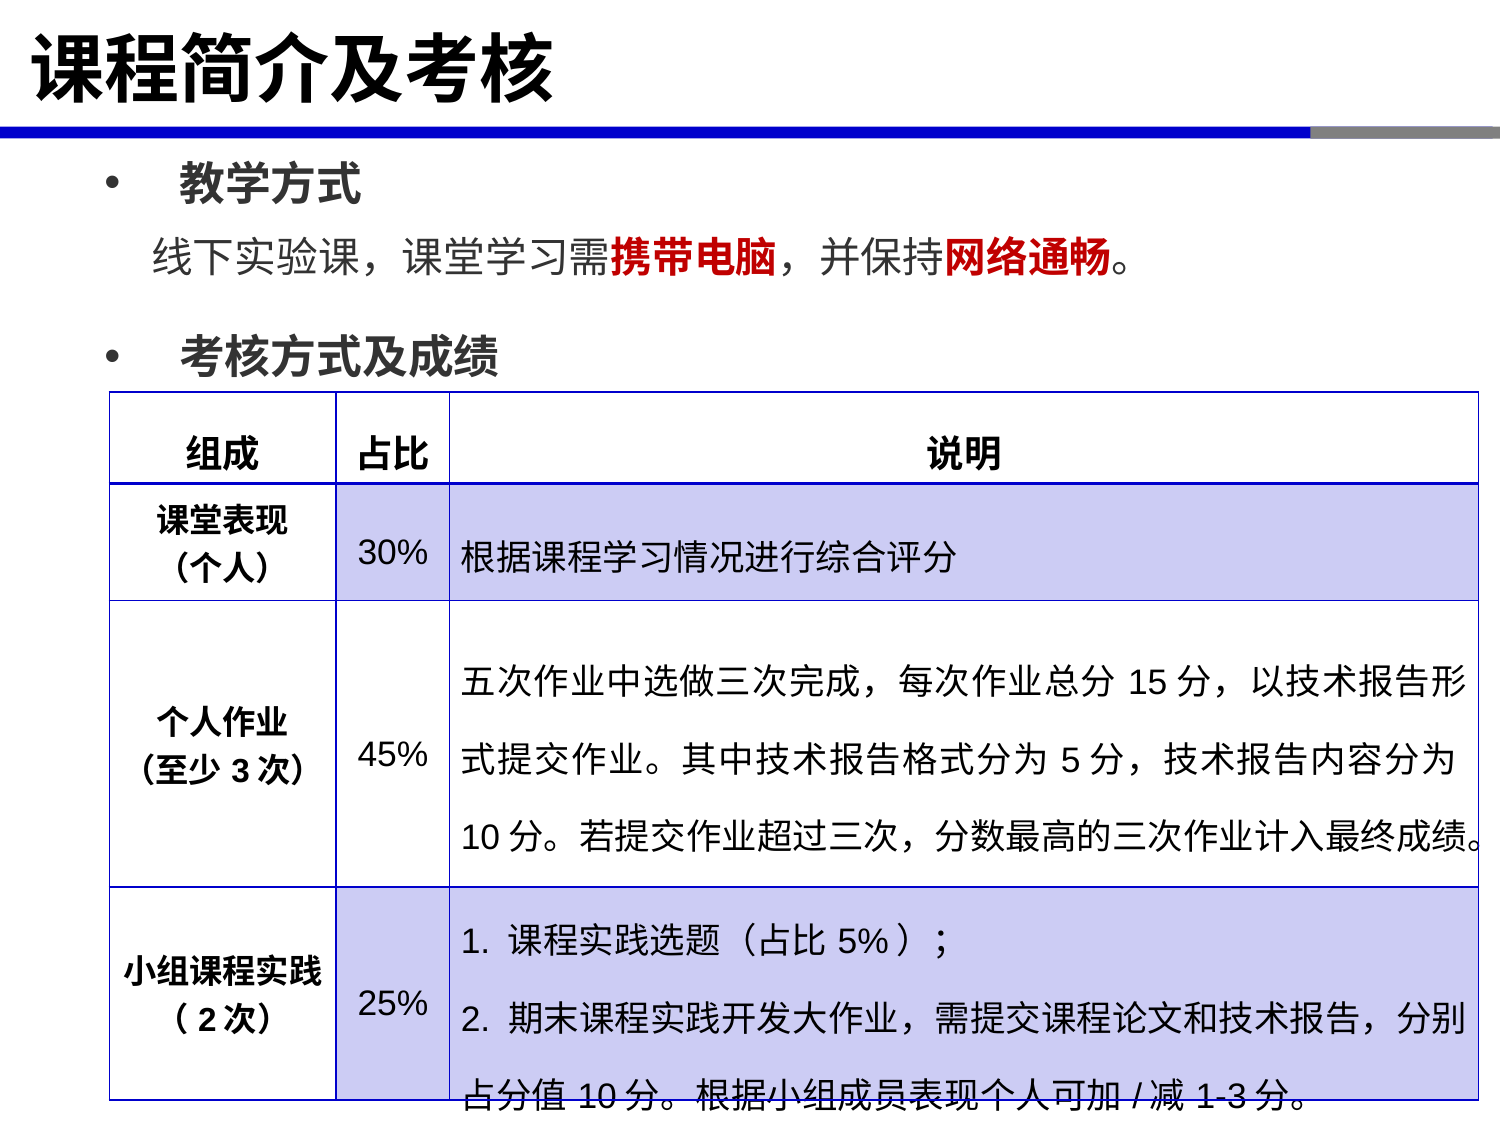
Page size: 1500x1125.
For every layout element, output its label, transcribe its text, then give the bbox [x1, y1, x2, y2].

table_cell 根据课程学习情况进行综合评分 [450, 485, 1478, 600]
text_box 教学方式 线下实验课，课堂学习需携带电脑，并保持网络通畅。 [89, 147, 1389, 288]
table_cell 1. 课程实践选题（占比5%）； 2. 期末课程实践开发大作业，需提交课程论文和技术报告，分别占分值10分。根据小组成员表现个人可加/减1-3分。 [450, 888, 1478, 1099]
table_cell 45% [337, 601, 449, 886]
text_box 考核方式及成绩 [89, 292, 639, 390]
table_cell 课堂表现 （个人） [110, 485, 335, 600]
title 课程简介及考核 [0, 1, 1479, 132]
table_cell 25% [337, 888, 449, 1099]
table_cell 五次作业中选做三次完成，每次作业总分15分，以技术报告形式提交作业。其中技术报告格式分为5分，技术报告内容分为10分。若提交作业超过三次，分数最高的三次作业计入最终成绩。 [450, 601, 1478, 886]
table_cell 小组课程实践 （2次） [110, 888, 335, 1099]
table_header 说明 [450, 393, 1478, 482]
table_header 占比 [337, 393, 449, 482]
table_cell 30% [337, 485, 449, 600]
table_header 组成 [110, 393, 335, 482]
table_cell 个人作业 （至少3次） [110, 601, 335, 886]
